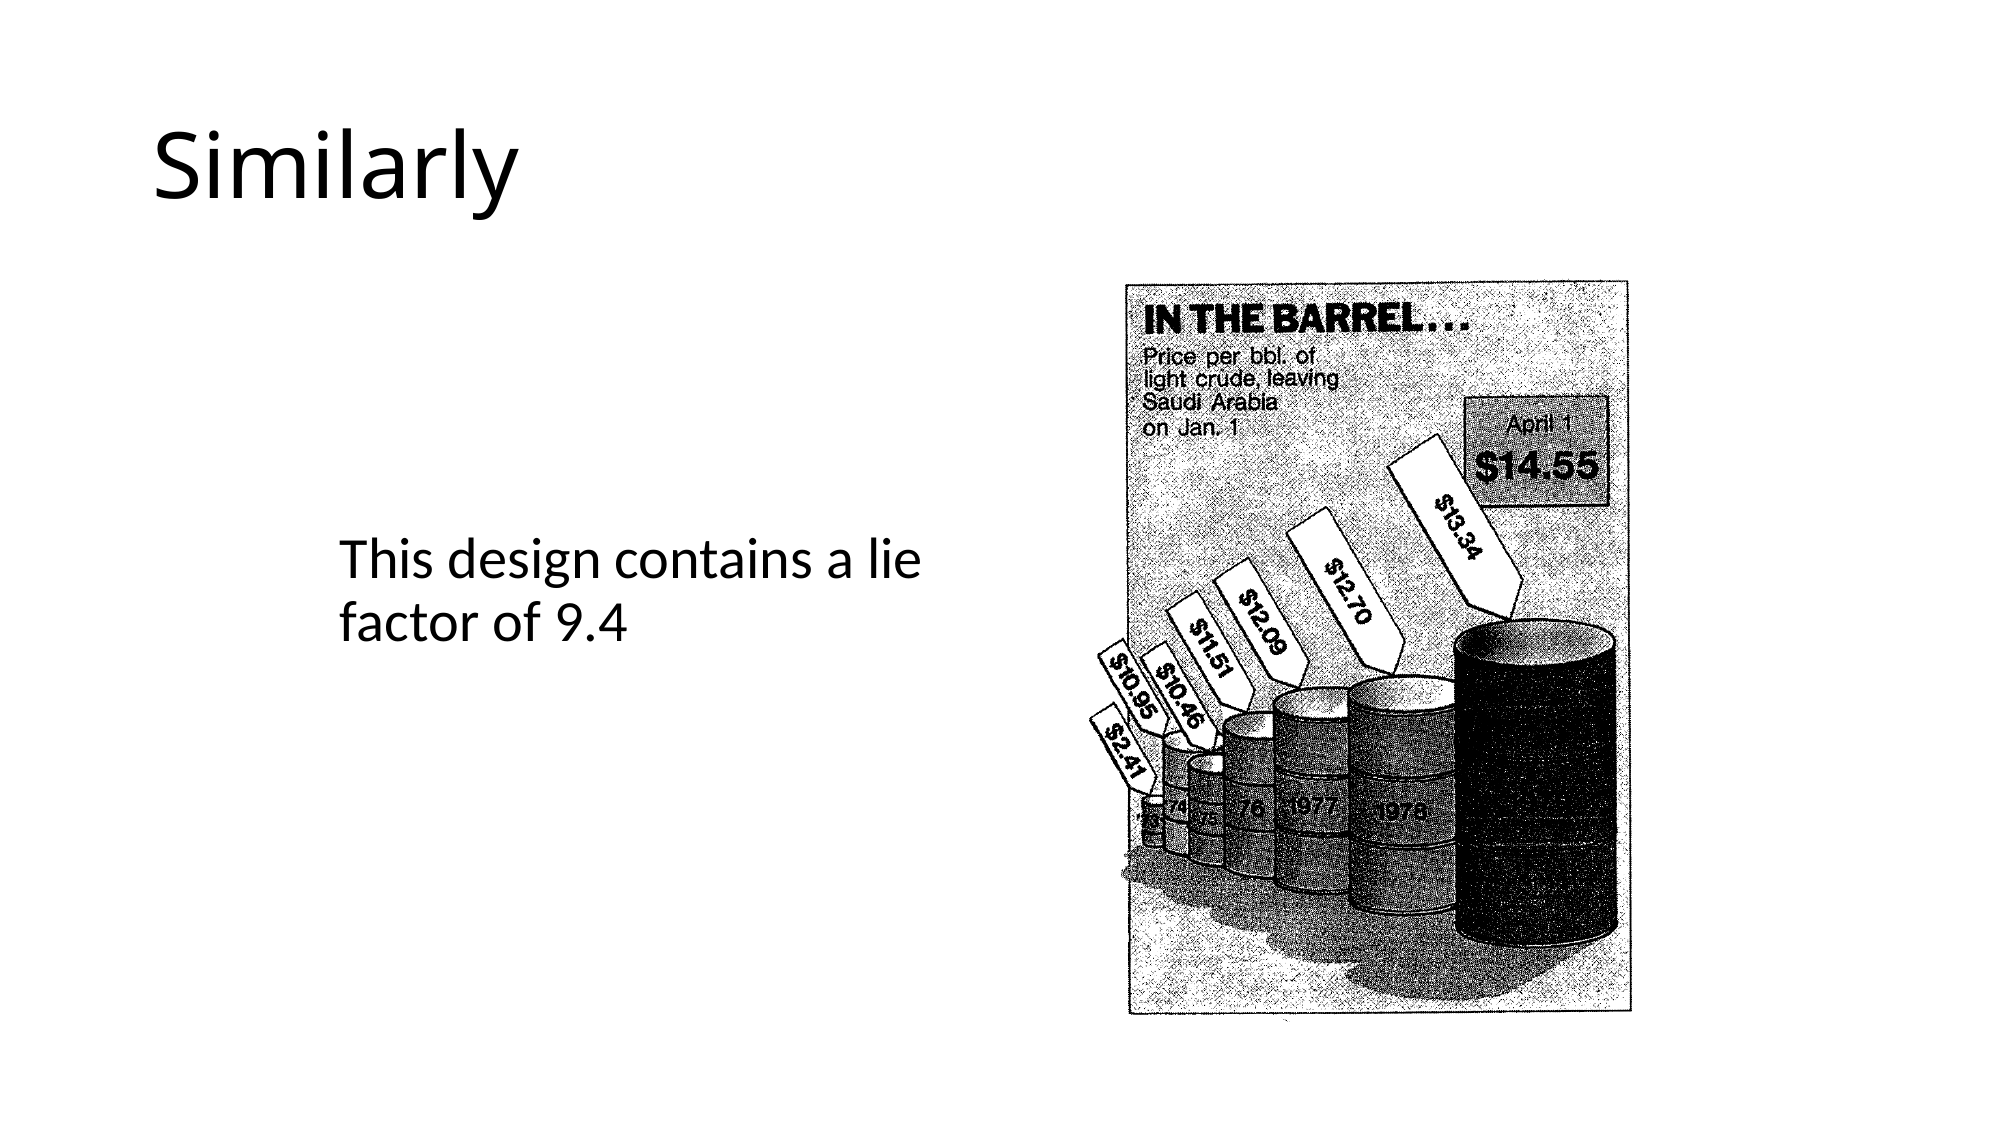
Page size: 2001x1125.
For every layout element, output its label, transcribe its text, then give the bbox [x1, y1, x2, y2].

title Similarly [137, 59, 1863, 278]
list This design contains a lie factor of 9.4 [324, 262, 1050, 1005]
picture [1087, 274, 1647, 1022]
